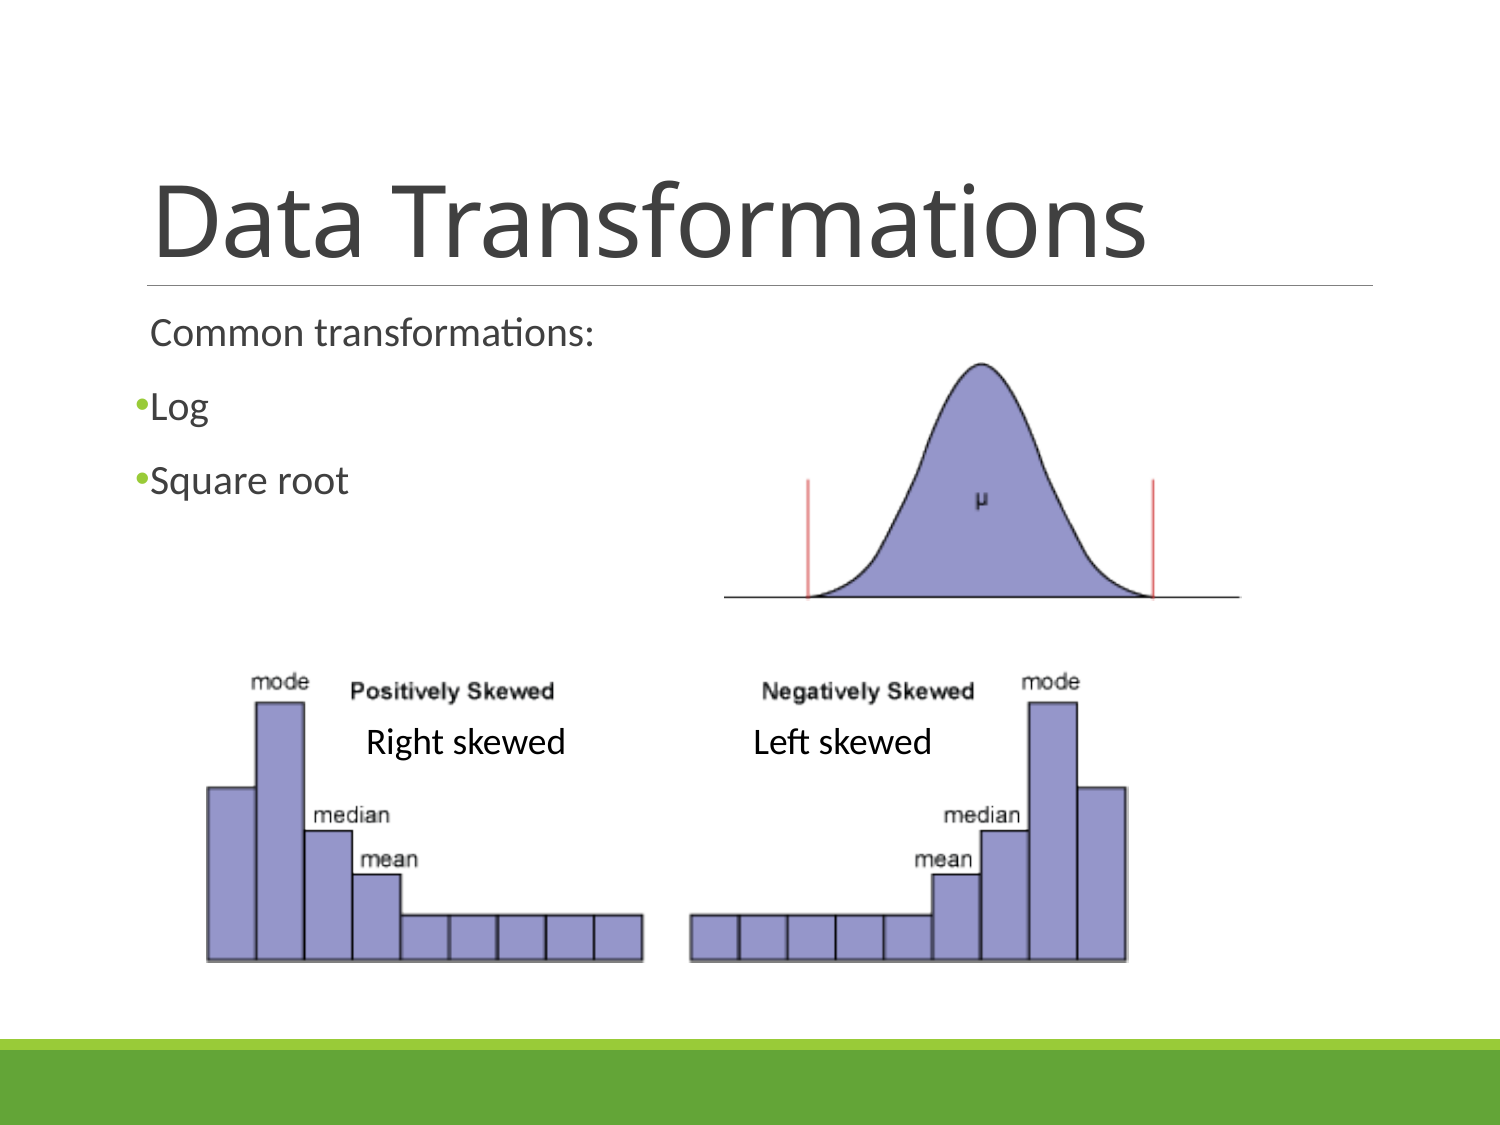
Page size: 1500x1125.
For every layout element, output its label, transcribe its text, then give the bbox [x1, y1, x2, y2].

title Data Transformations [135, 47, 1373, 285]
picture [205, 668, 1129, 964]
picture [724, 361, 1242, 602]
list Common transformations: Log Square root [135, 302, 1373, 963]
